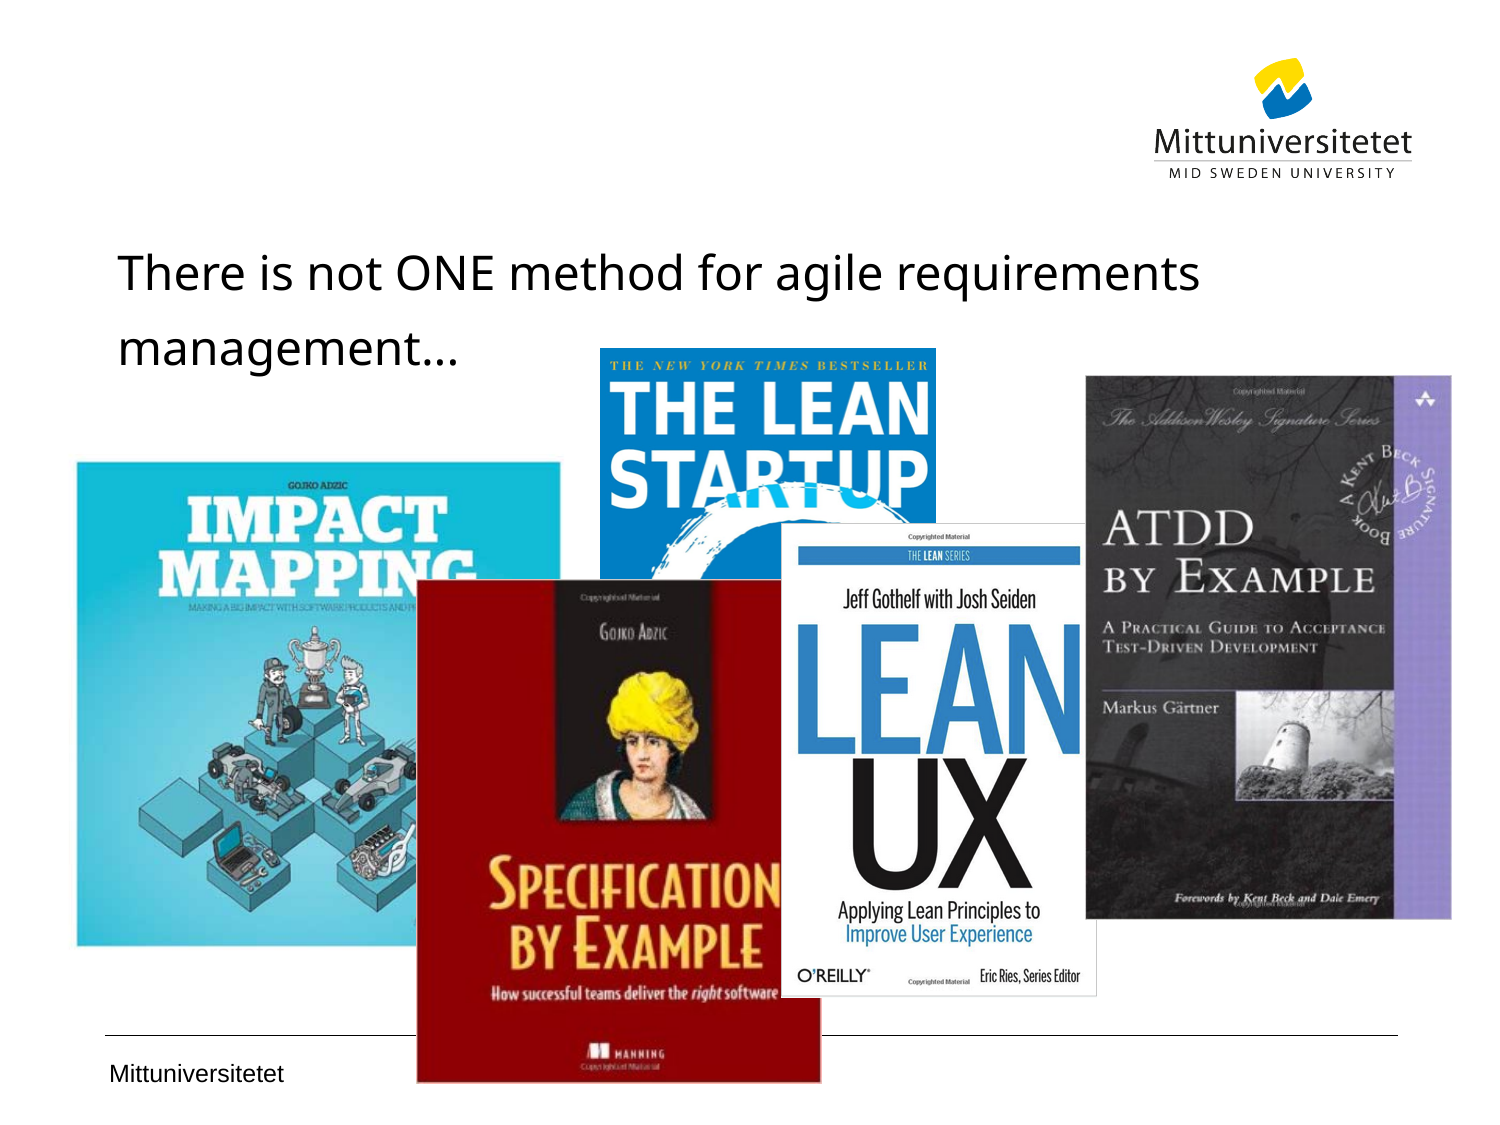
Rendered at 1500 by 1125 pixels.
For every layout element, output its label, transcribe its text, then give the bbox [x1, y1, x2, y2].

title There is not ONE method for agile requirements management... [102, 217, 1398, 338]
picture [52, 348, 1452, 1084]
picture [1154, 58, 1412, 178]
